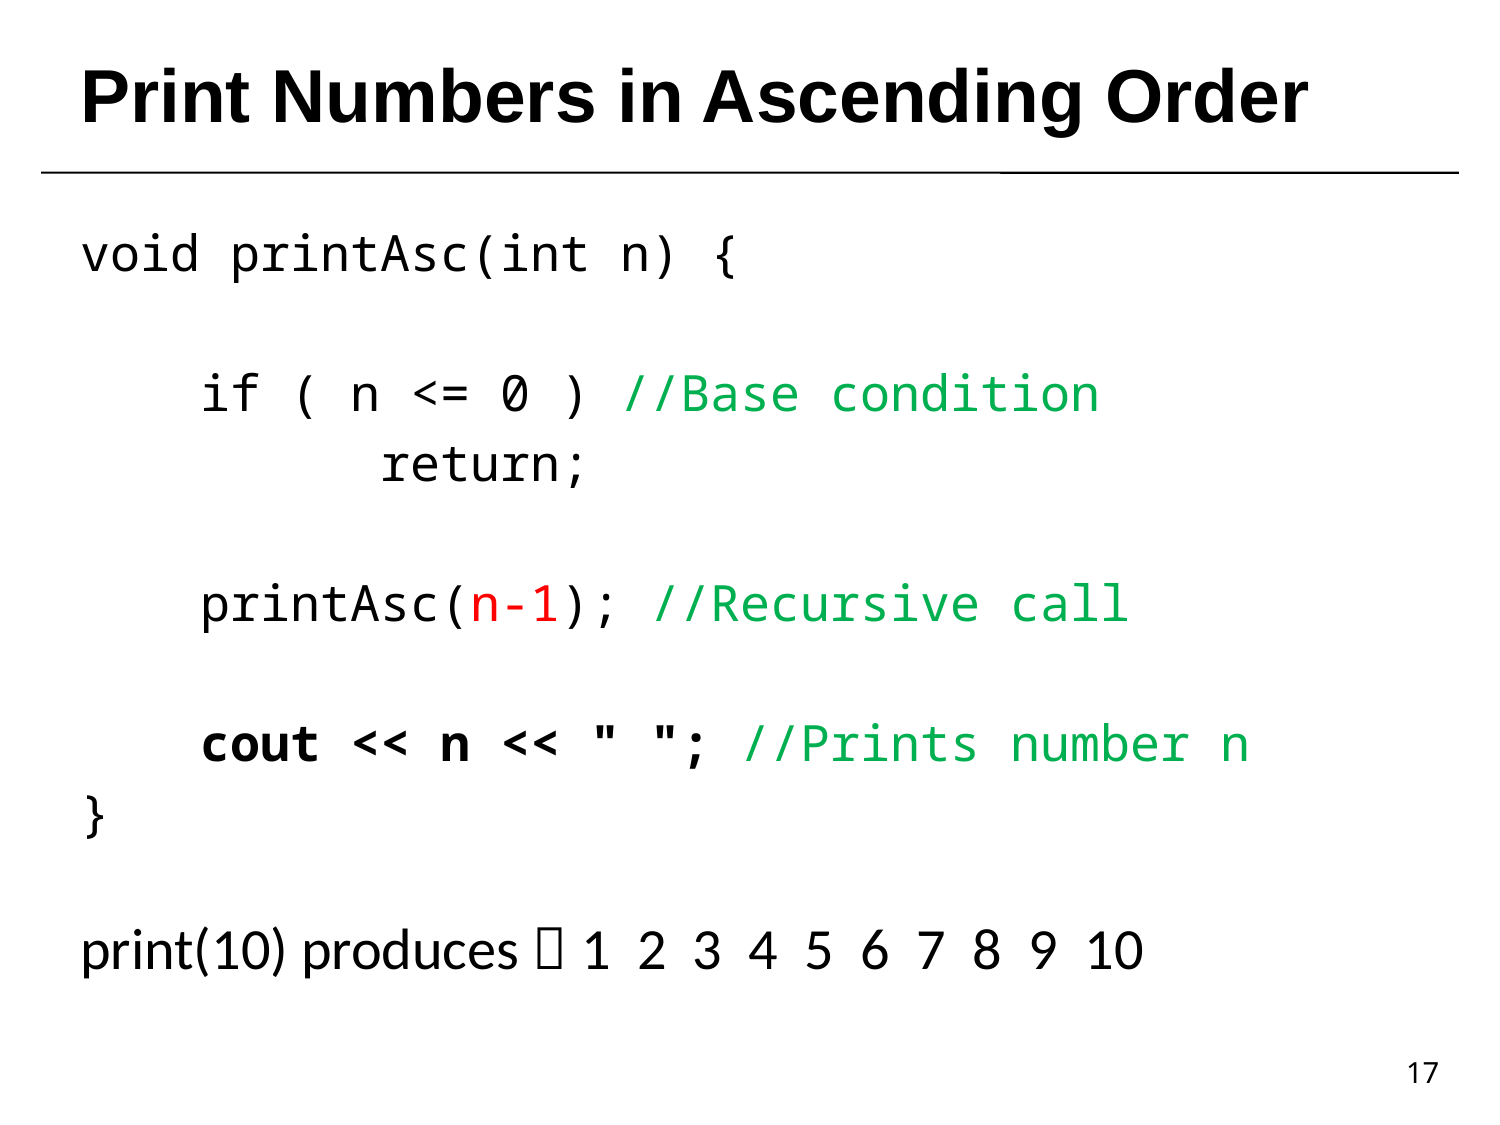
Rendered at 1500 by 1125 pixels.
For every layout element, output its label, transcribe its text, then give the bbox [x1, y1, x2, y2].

slide_number 17 [1104, 1046, 1455, 1125]
title Print Numbers in Ascending Order [65, 14, 1435, 170]
list void printAsc(int n) { if ( n <= 0 ) //Base condition return; printAsc(n-1); //Recursive call cout << n << " "; //Prints number n } print(10) produces  1 2 3 4 5 6 7 8 9 10 [65, 213, 1422, 1052]
